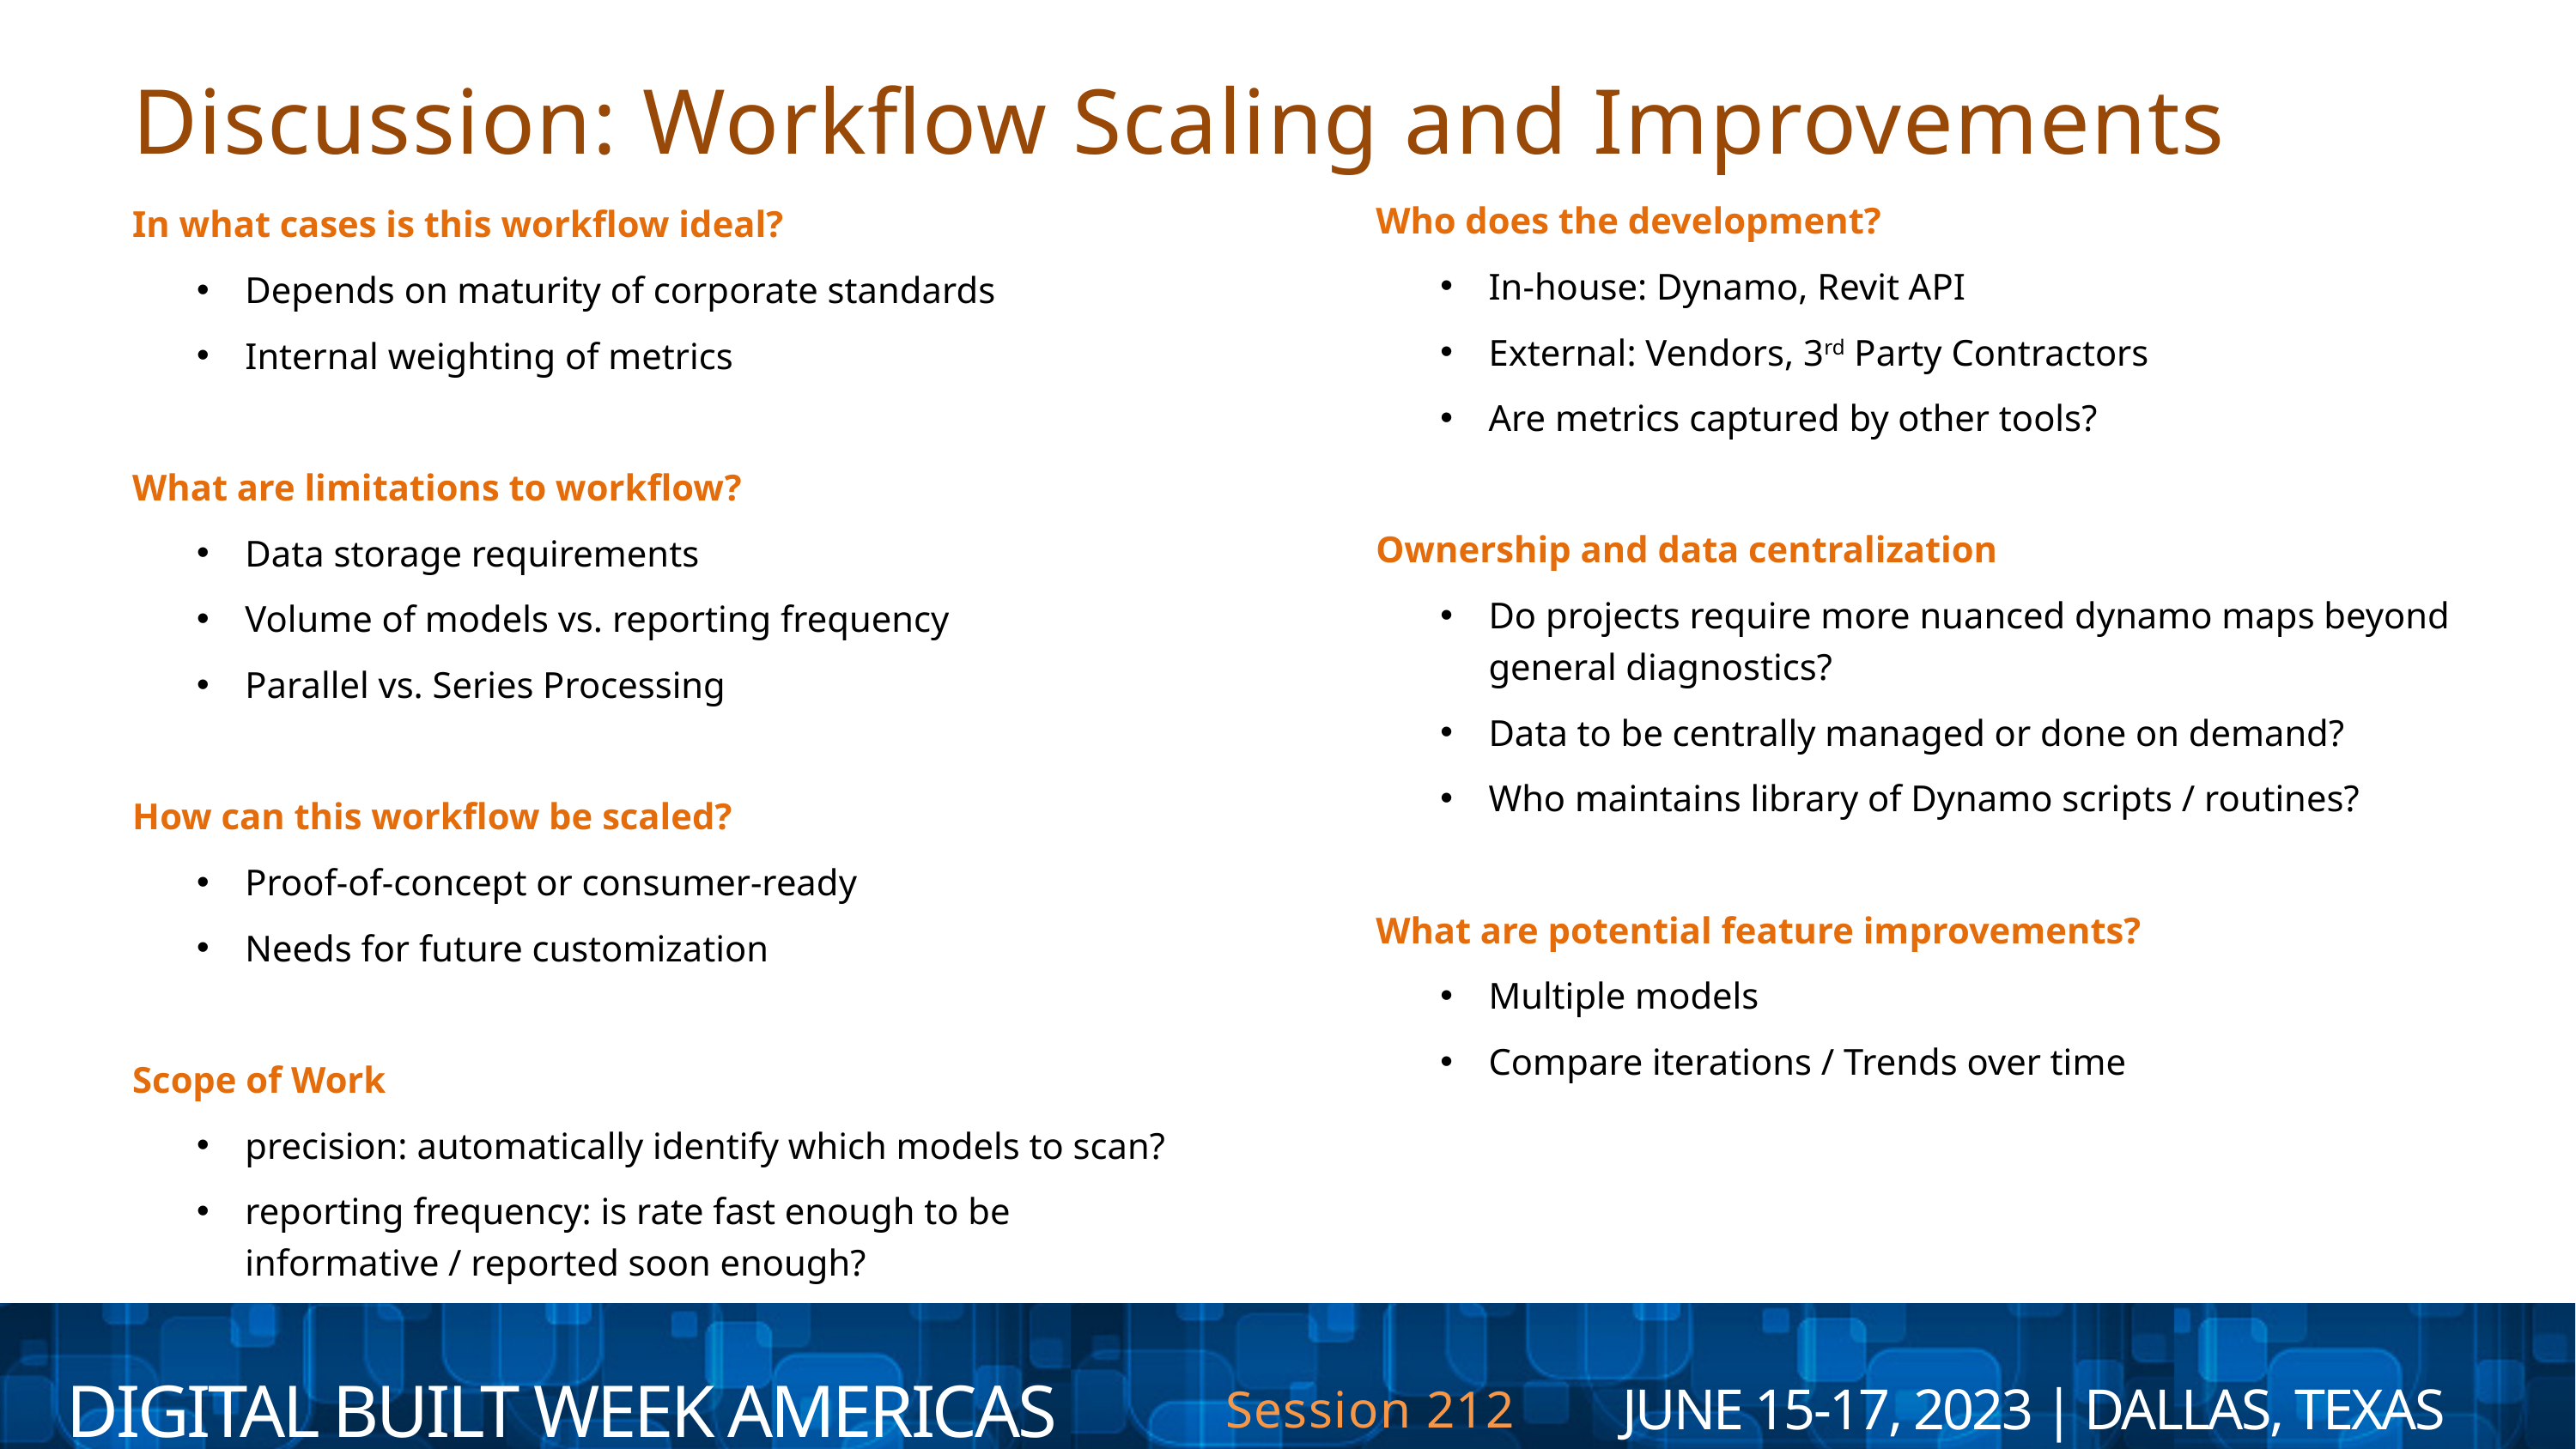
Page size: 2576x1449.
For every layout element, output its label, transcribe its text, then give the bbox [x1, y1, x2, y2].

text_box Discussion: Workflow Scaling and Improvements [132, 75, 2276, 172]
text_box Who does the development? In-house: Dynamo, Revit API External: Vendors, 3rd Party Contractors Are metrics captured by other tools? Ownership and data centralization Do projects require more nuanced dynamo maps beyond general diagnostics? Data to be centrally managed or done on demand? Who maintains library of Dynamo scripts / routines? What are potential feature improvements? Multiple models Compare iterations / Trends over time [1376, 189, 2480, 1082]
text_box In what cases is this workflow ideal? Depends on maturity of corporate standards Internal weighting of metrics What are limitations to workflow? Data storage requirements Volume of models vs. reporting frequency Parallel vs. Series Processing How can this workflow be scaled? Proof-of-concept or consumer-ready Needs for future customization Scope of Work precision: automatically identify which models to scan? reporting frequency: is rate fast enough to be informative / reported soon enough? [132, 193, 1236, 1284]
picture [0, 1303, 2576, 1449]
